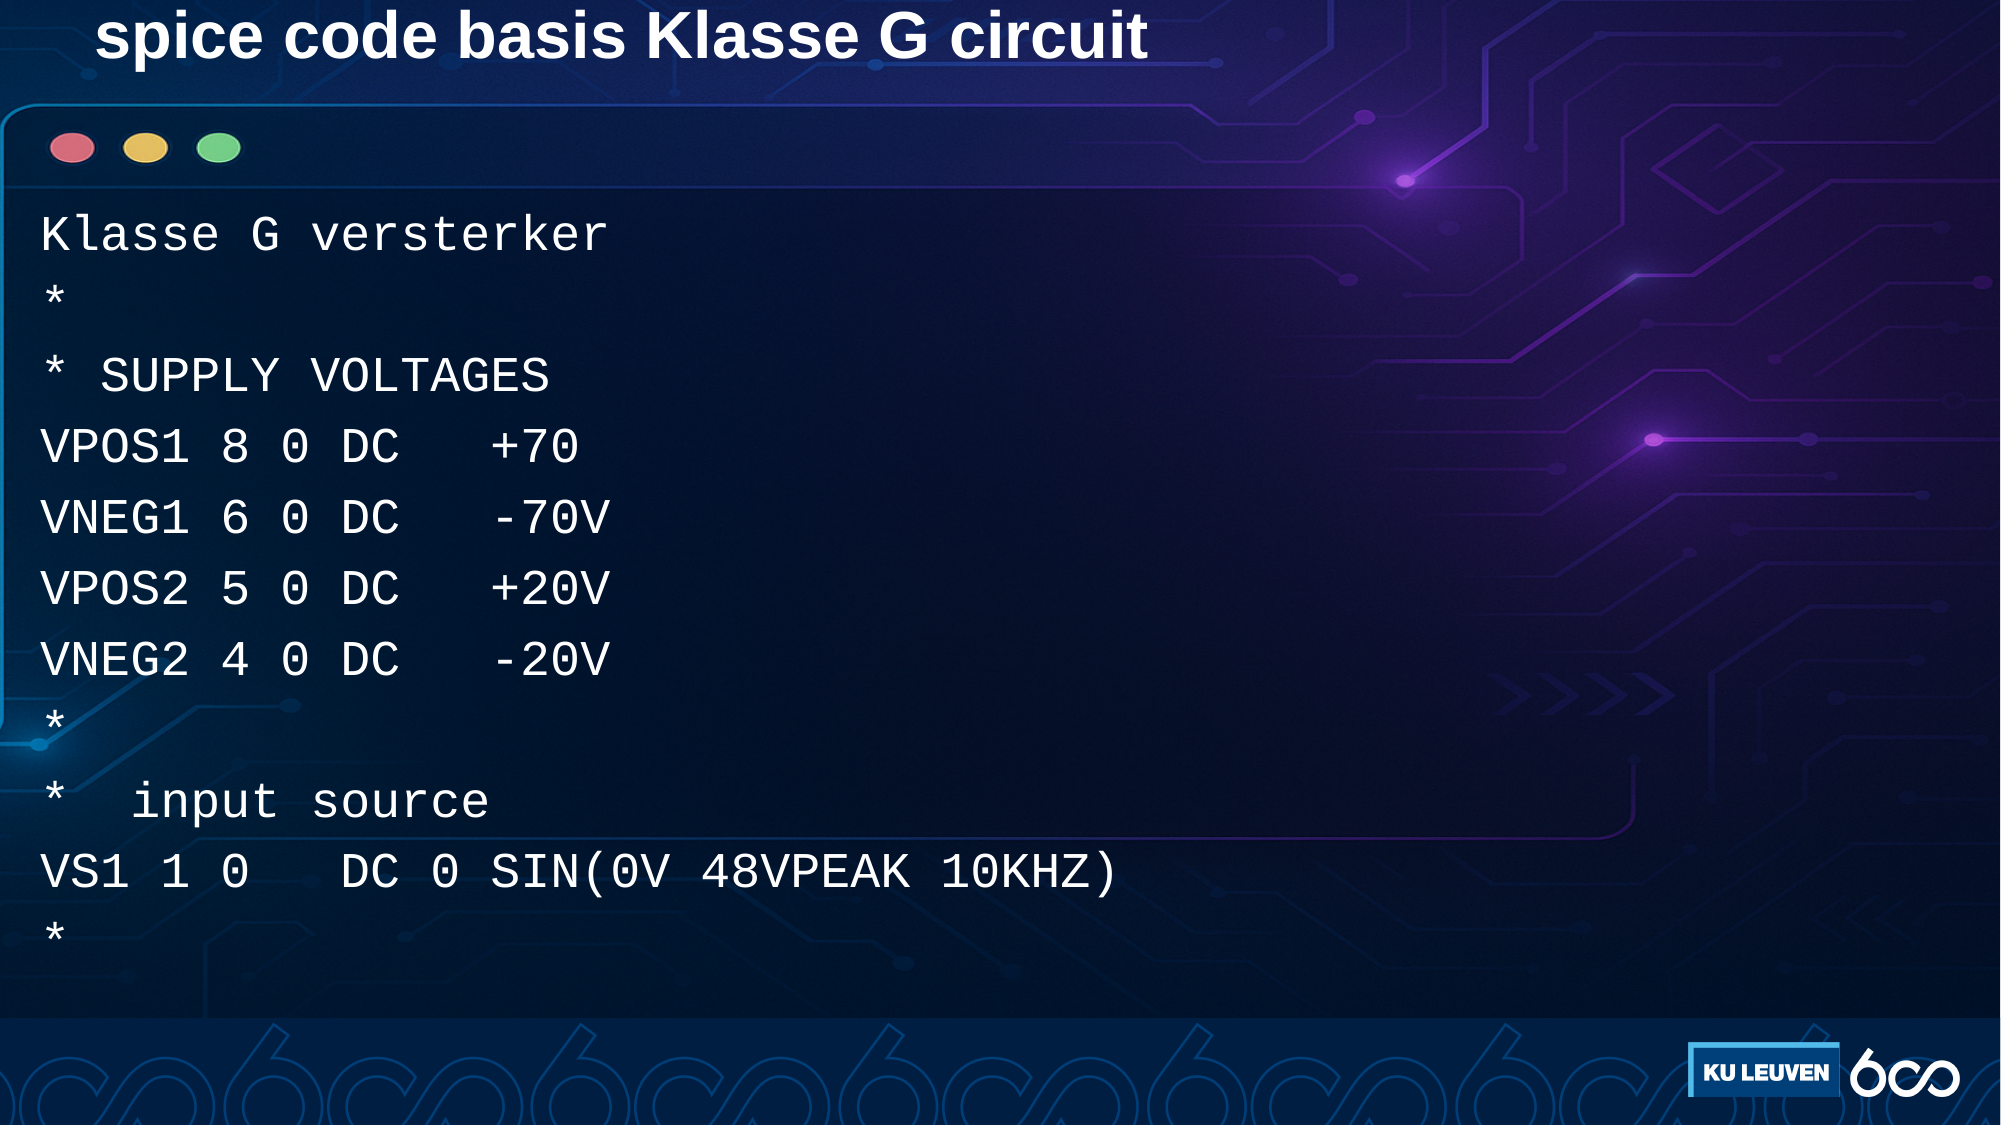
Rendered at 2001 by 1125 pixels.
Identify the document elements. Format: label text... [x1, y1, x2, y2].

title spice code basis Klasse G circuit [94, 0, 1906, 96]
list Klasse G versterker * * SUPPLY VOLTAGES VPOS1 8 0 DC +70 VNEG1 6 0 DC -70V VPOS2 5 0 DC +20V VNEG2 4 0 DC -20V * * input source VS1 1 0 DC 0 SIN(0V 48VPEAK 10KHZ) * [40, 210, 1945, 982]
picture [0, 0, 2001, 1125]
